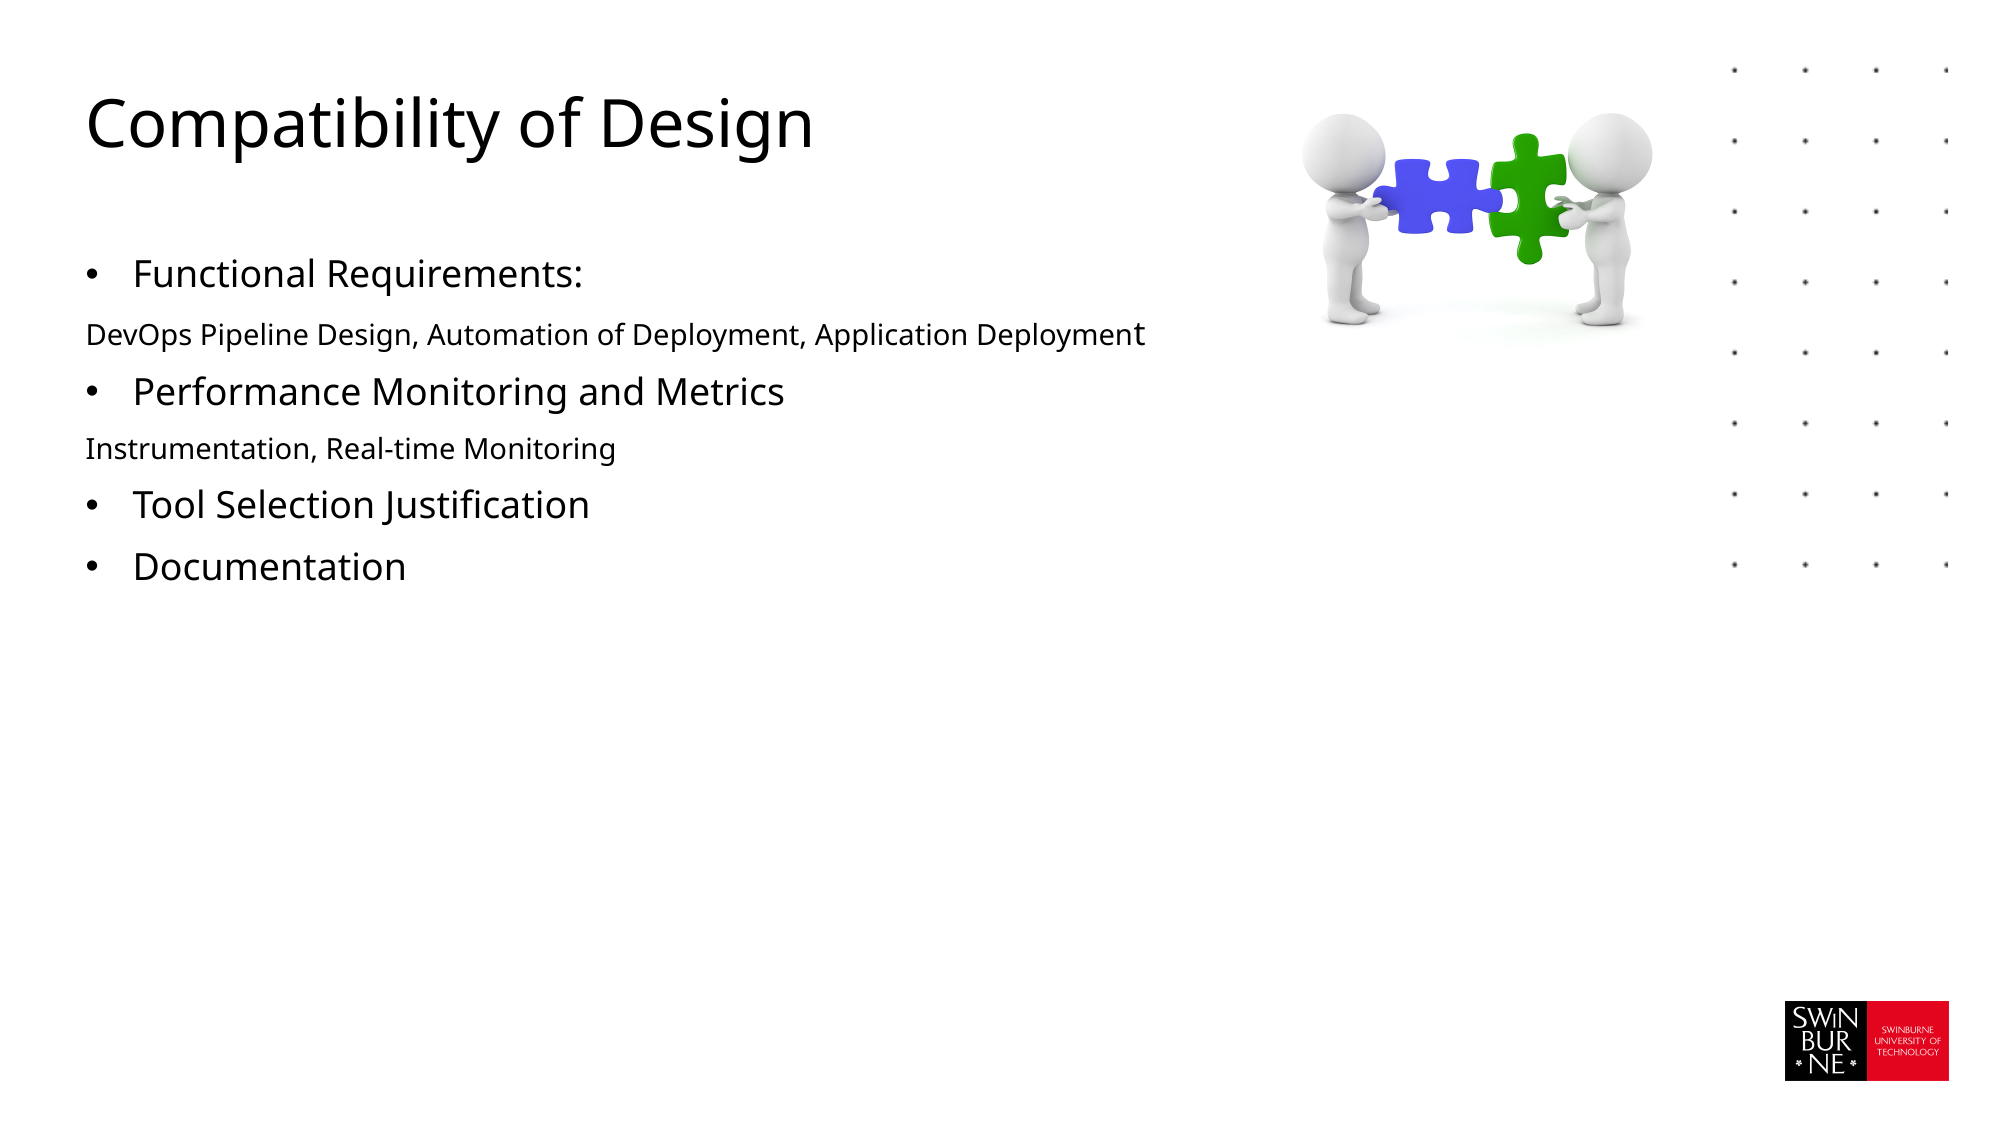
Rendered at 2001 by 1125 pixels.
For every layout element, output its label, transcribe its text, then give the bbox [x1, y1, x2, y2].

list Functional Requirements: DevOps Pipeline Design, Automation of Deployment, Application Deployment Performance Monitoring and Metrics Instrumentation, Real-time Monitoring Tool Selection Justification Documentation [70, 247, 1660, 718]
picture [1785, 1001, 1949, 1081]
title Compatibility of Design [70, 73, 1248, 170]
picture [1248, 37, 1700, 376]
